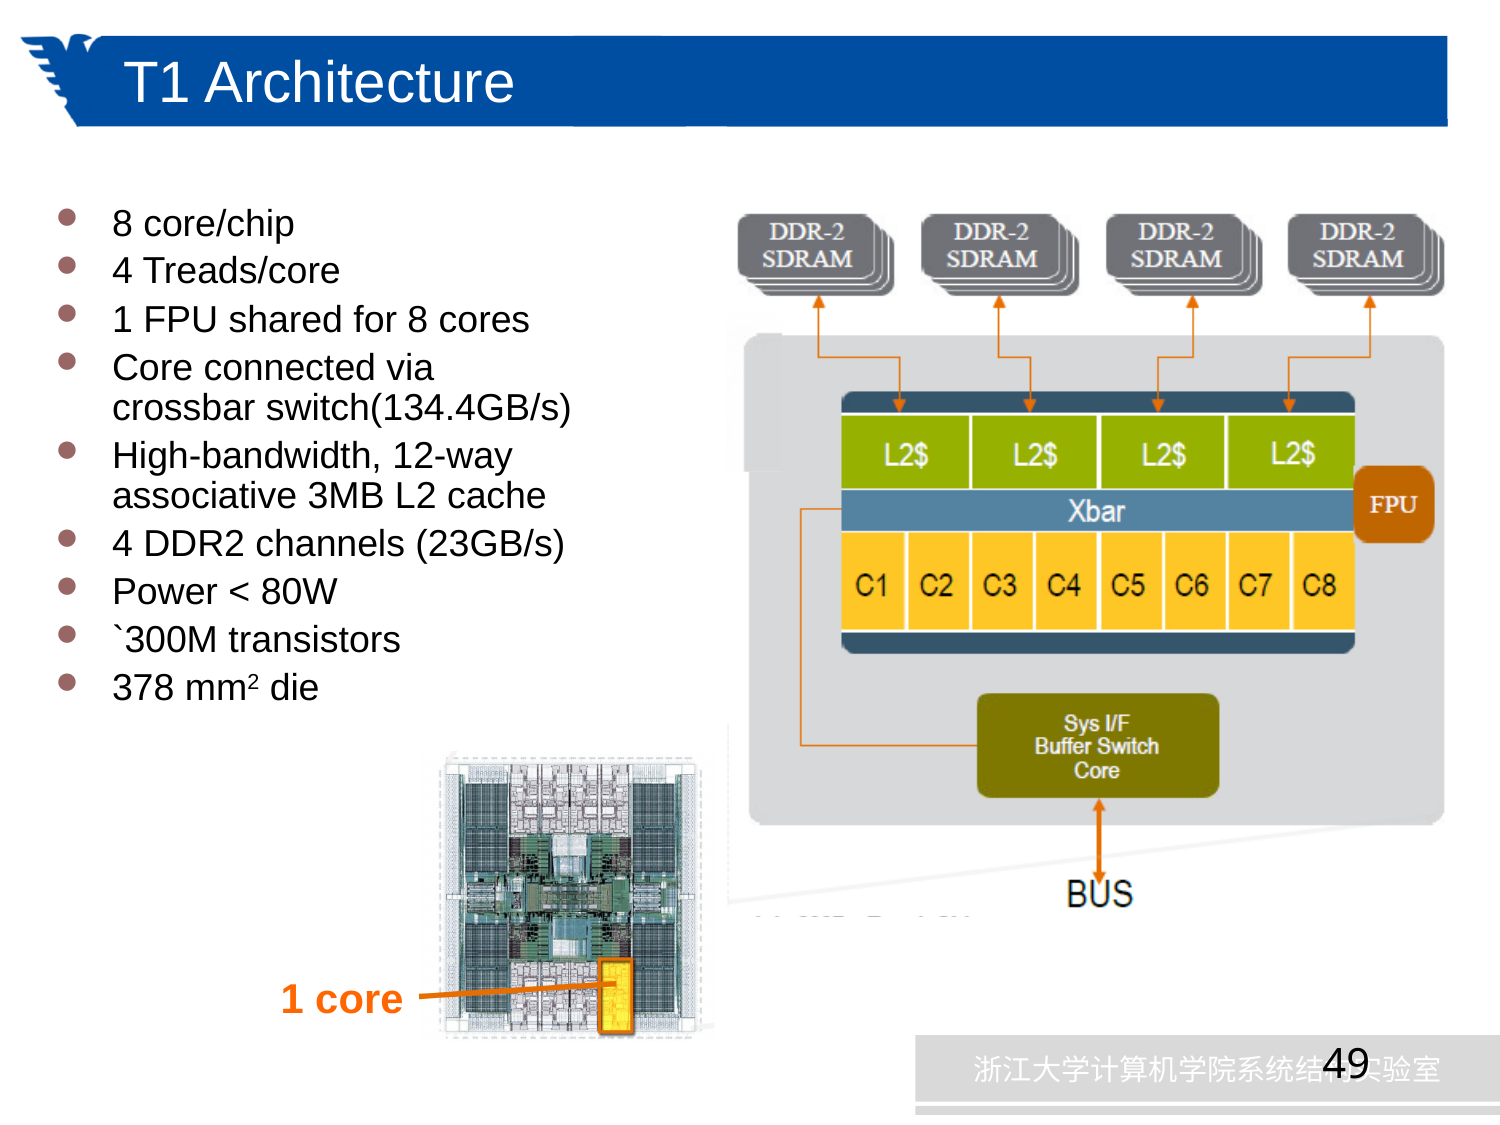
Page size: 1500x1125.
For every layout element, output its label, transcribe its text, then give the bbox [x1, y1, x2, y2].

text_box 1 core [209, 964, 413, 1029]
text_box 8 core/chip 4 Treads/core 1 FPU shared for 8 cores Core connected via crossbar switch(134.4GB/s) High-bandwidth, 12-way associative 3MB L2 cache 4 DDR2 channels (23GB/s) Power < 80W `300M transistors 378 mm2 die [41, 196, 597, 965]
picture [5, 19, 148, 127]
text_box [726, 196, 1477, 917]
picture [418, 751, 715, 1042]
title T1 Architecture [108, 38, 1406, 121]
